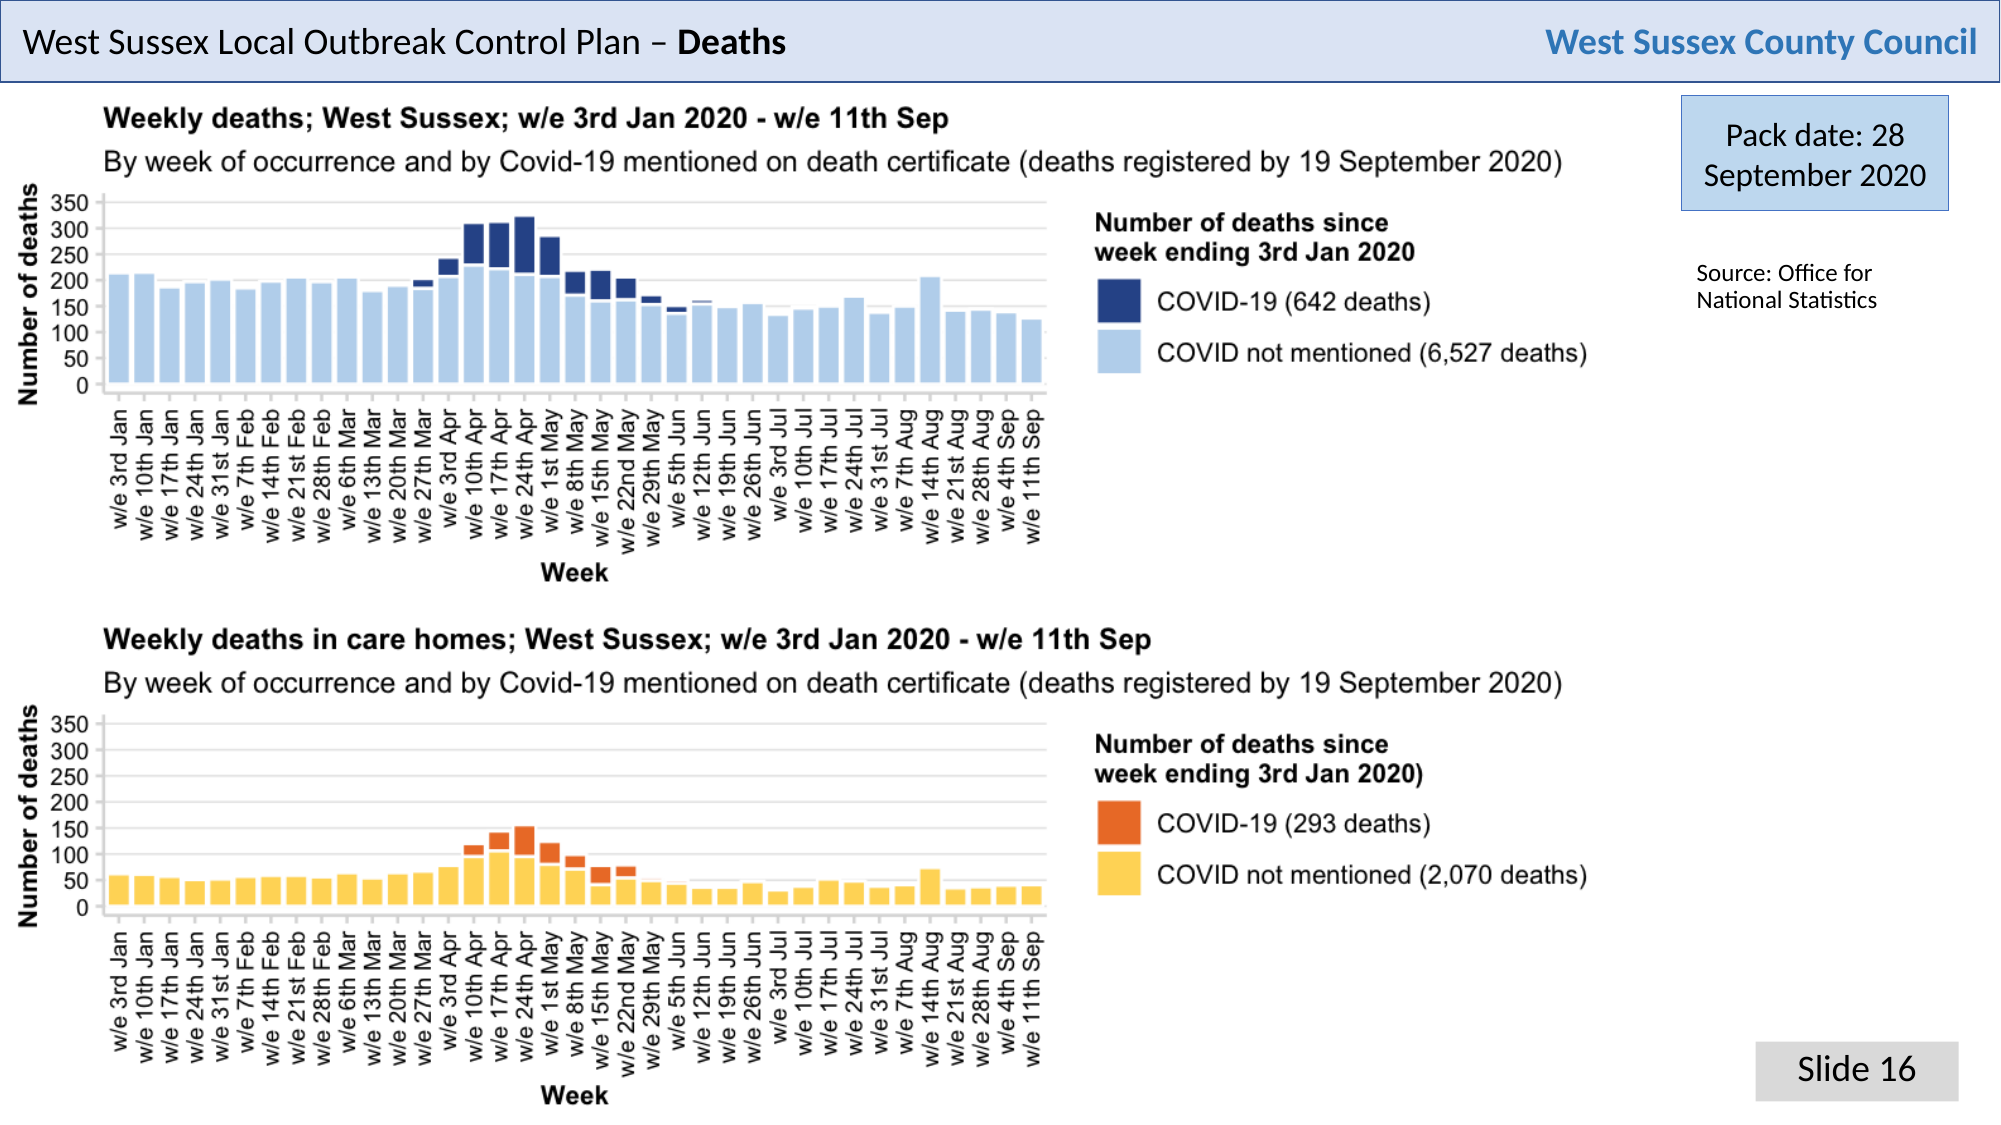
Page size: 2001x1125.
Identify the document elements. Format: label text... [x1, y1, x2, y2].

picture [3, 91, 1619, 602]
list Source: Office for National Statistics [1681, 252, 1959, 289]
list Slide 16 [1755, 1041, 1959, 1102]
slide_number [1681, 95, 1949, 211]
picture [3, 612, 1619, 1125]
